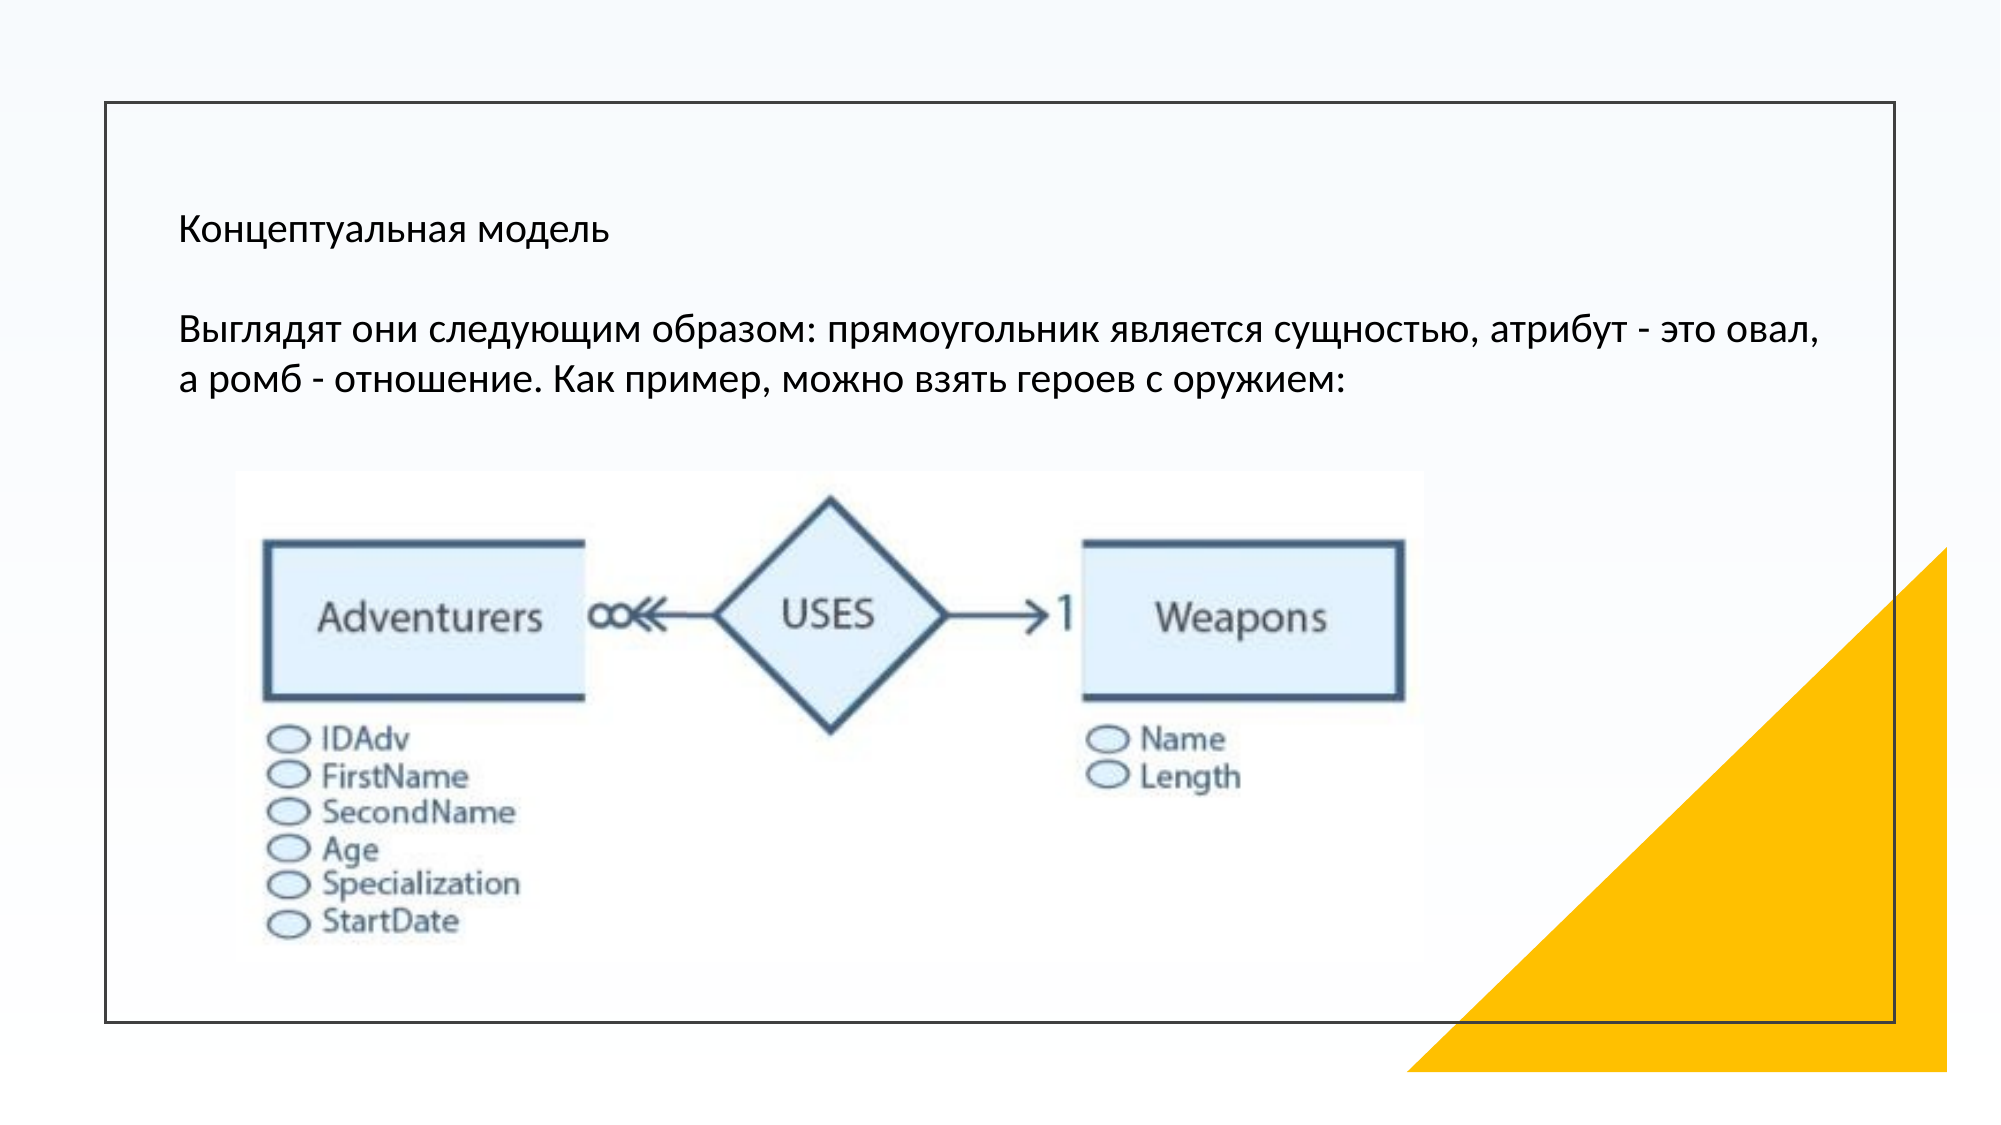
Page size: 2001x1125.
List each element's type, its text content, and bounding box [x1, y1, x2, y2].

text_box [104, 101, 1895, 1023]
picture [235, 471, 1425, 962]
text_box [1404, 544, 1948, 1074]
text_box Концептуальная модель Выглядят они следующим образом: прямоугольник является сущностью, атрибут - это овал, а ромб - отношение. Как пример, можно взять героев с оружием: [163, 193, 1836, 409]
